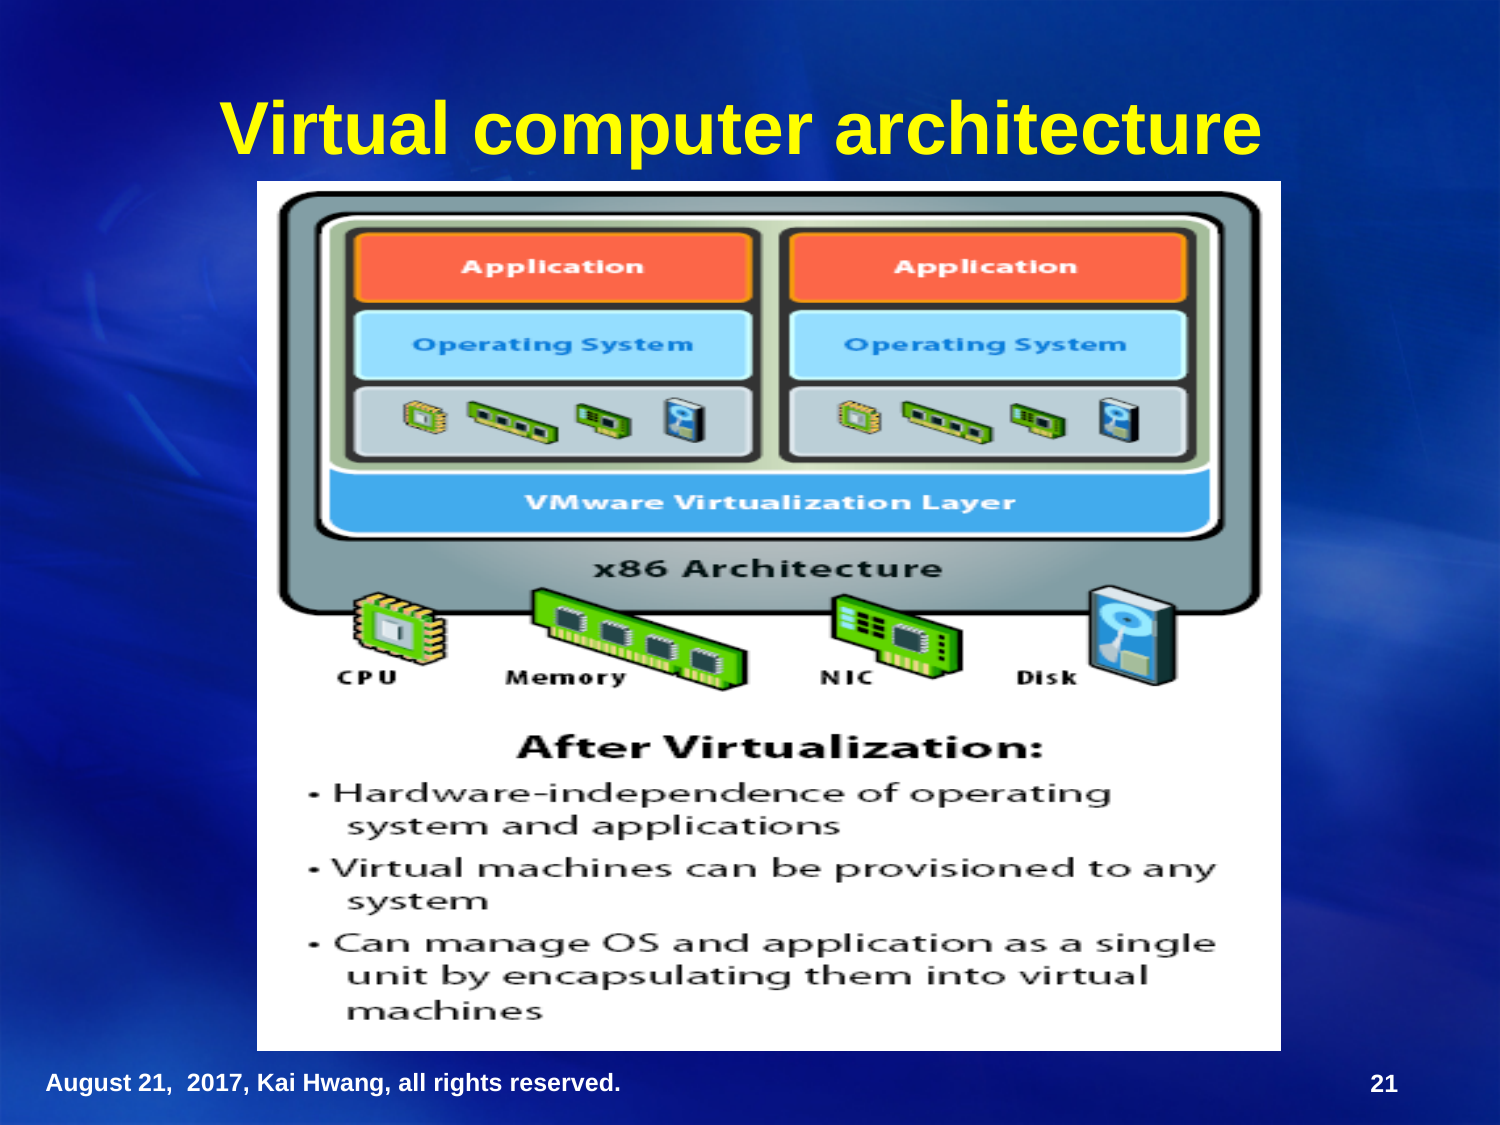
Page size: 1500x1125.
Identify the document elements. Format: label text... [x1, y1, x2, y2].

picture [0, 0, 1500, 1125]
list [256, 180, 1282, 1051]
text_box Virtual computer architecture [173, 72, 1311, 177]
